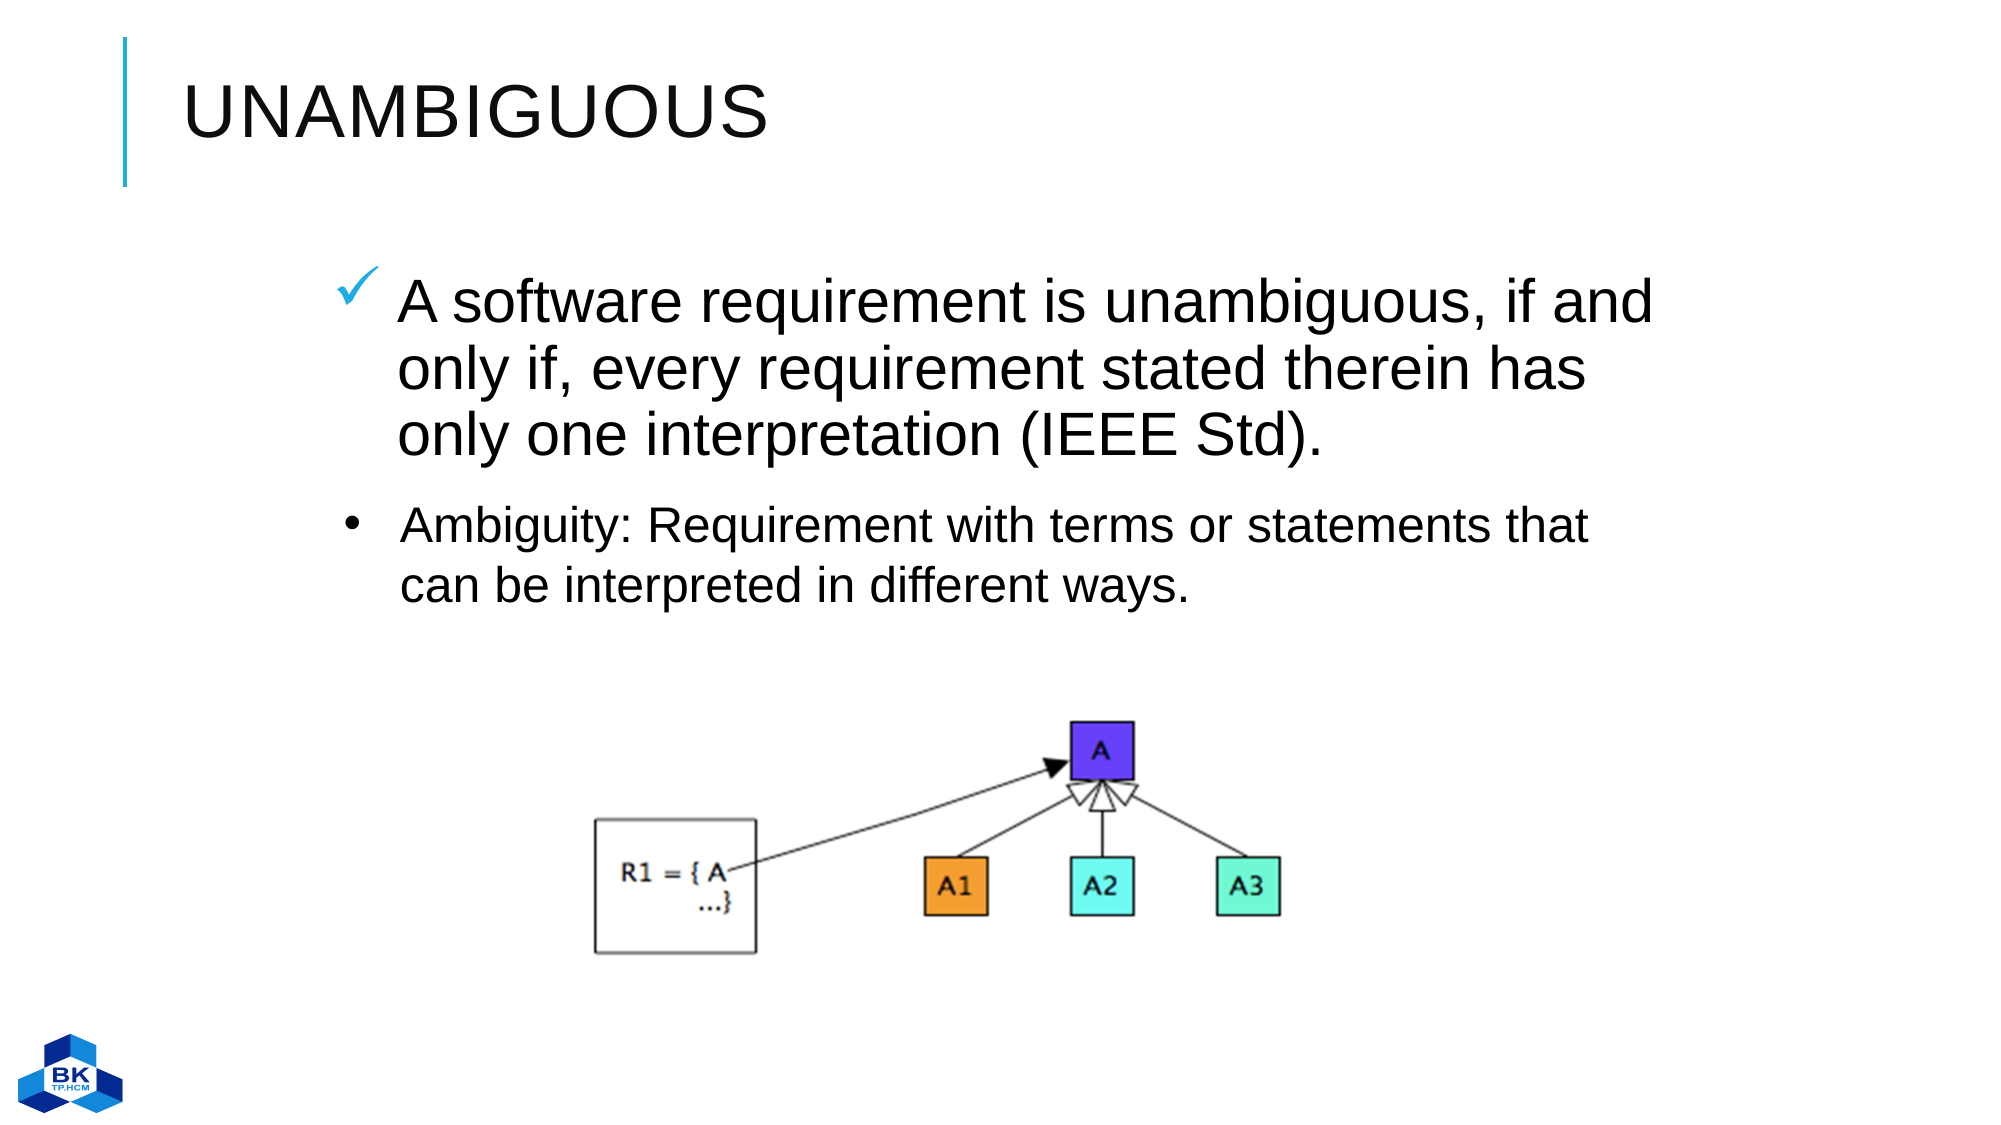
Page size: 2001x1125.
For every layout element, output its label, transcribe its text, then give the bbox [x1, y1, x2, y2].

list A software requirement is unambiguous, if and only if, every requirement stated therein has only one interpretation (IEEE Std). [324, 262, 1675, 480]
title Unambiguous [168, 15, 1938, 216]
picture [0, 1027, 143, 1125]
text_box Ambiguity: Requirement with terms or statements that can be interpreted in different ways. [328, 484, 1619, 620]
picture [562, 692, 1310, 980]
